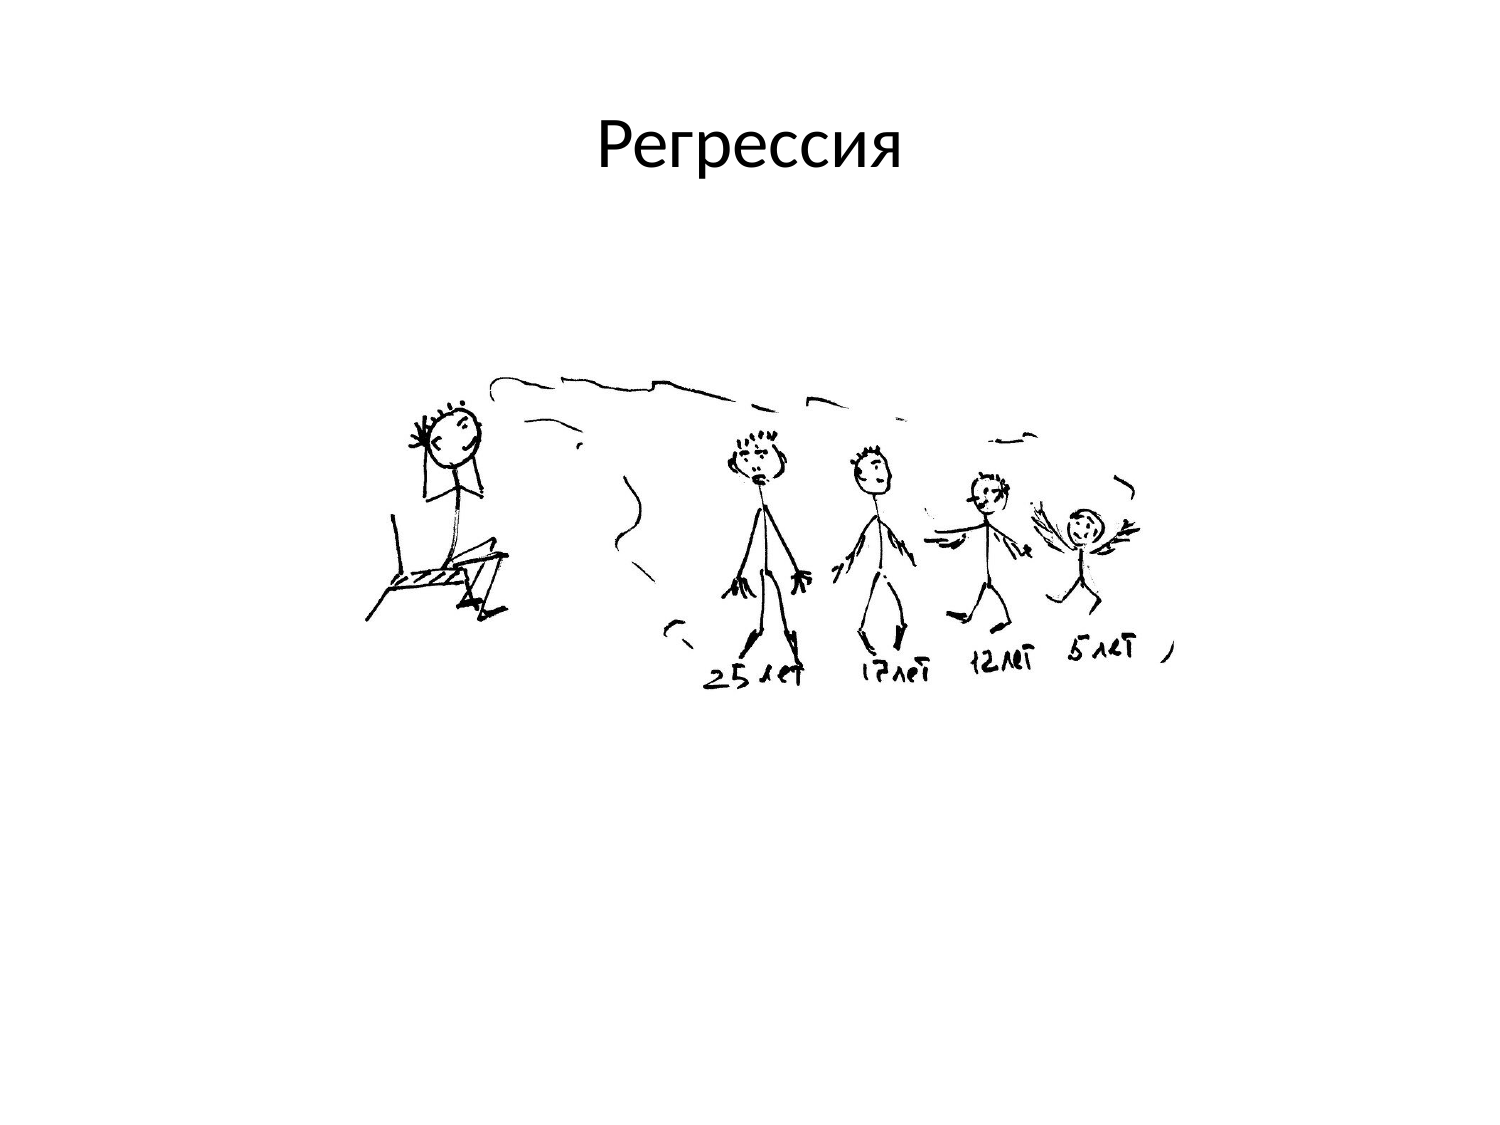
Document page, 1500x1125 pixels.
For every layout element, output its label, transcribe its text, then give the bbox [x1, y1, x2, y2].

picture [295, 314, 1205, 771]
title Регрессия [75, 45, 1425, 233]
